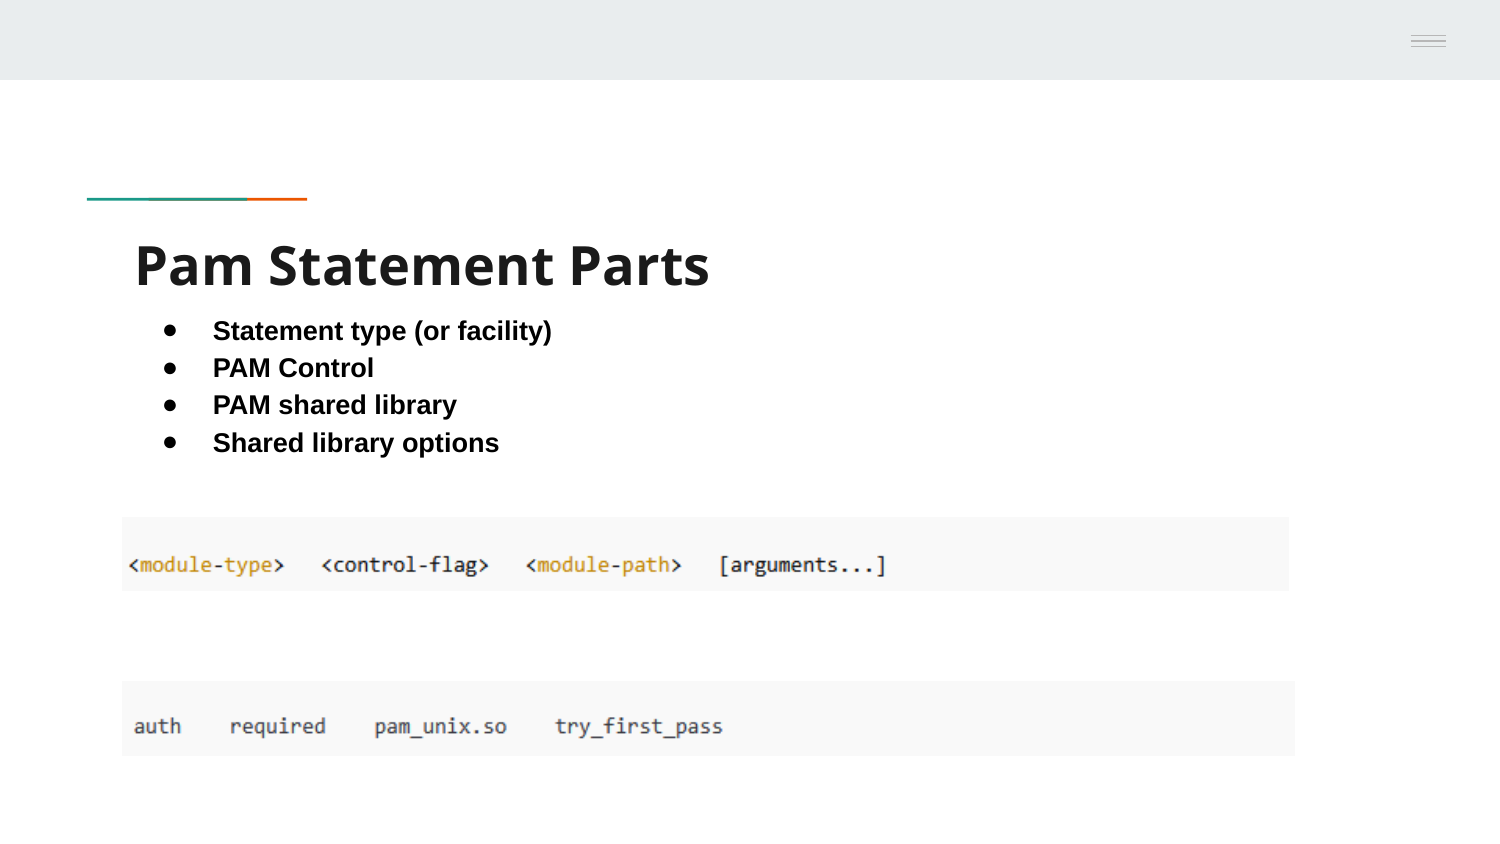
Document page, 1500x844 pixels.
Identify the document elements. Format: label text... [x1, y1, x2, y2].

picture [122, 681, 1295, 756]
title Pam Statement Parts [119, 216, 950, 310]
picture [122, 516, 1289, 591]
list Statement type (or facility) PAM Control PAM shared library Shared library options [122, 293, 901, 501]
